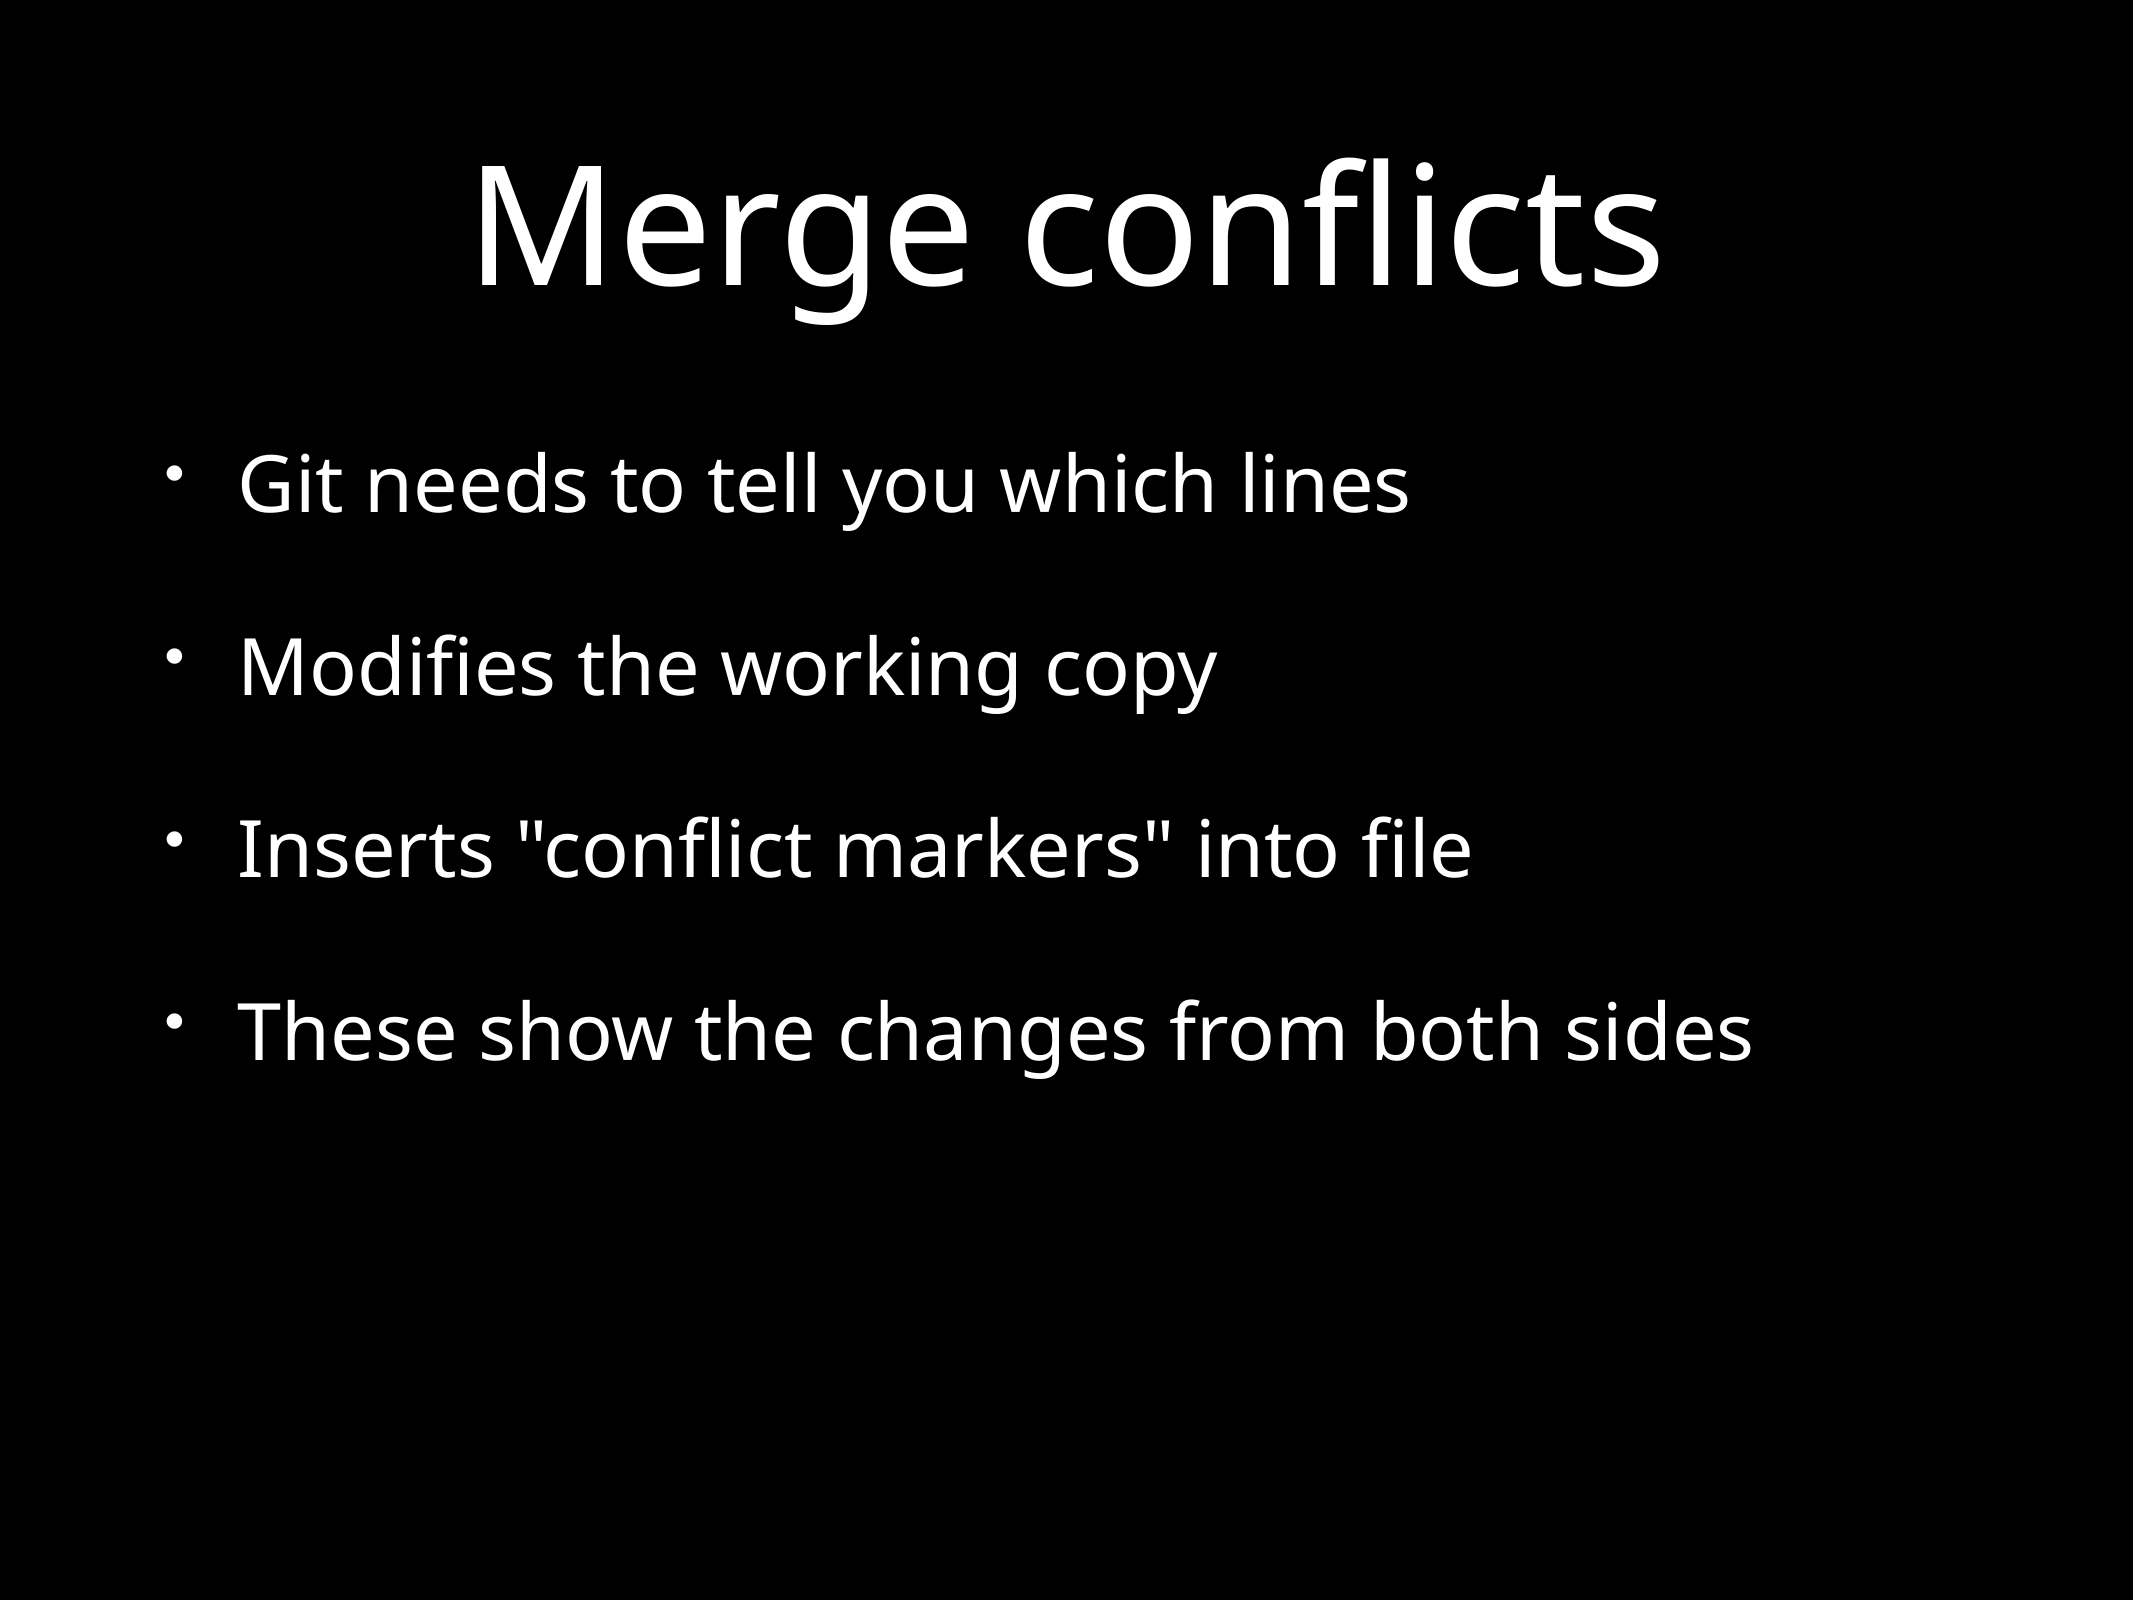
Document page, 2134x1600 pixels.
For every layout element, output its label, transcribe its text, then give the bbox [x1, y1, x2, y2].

title Merge conflicts [155, 41, 1978, 397]
list Git needs to tell you which lines Modifies the working copy Inserts "conflict markers" into file These show the changes from both sides [155, 424, 1978, 1439]
